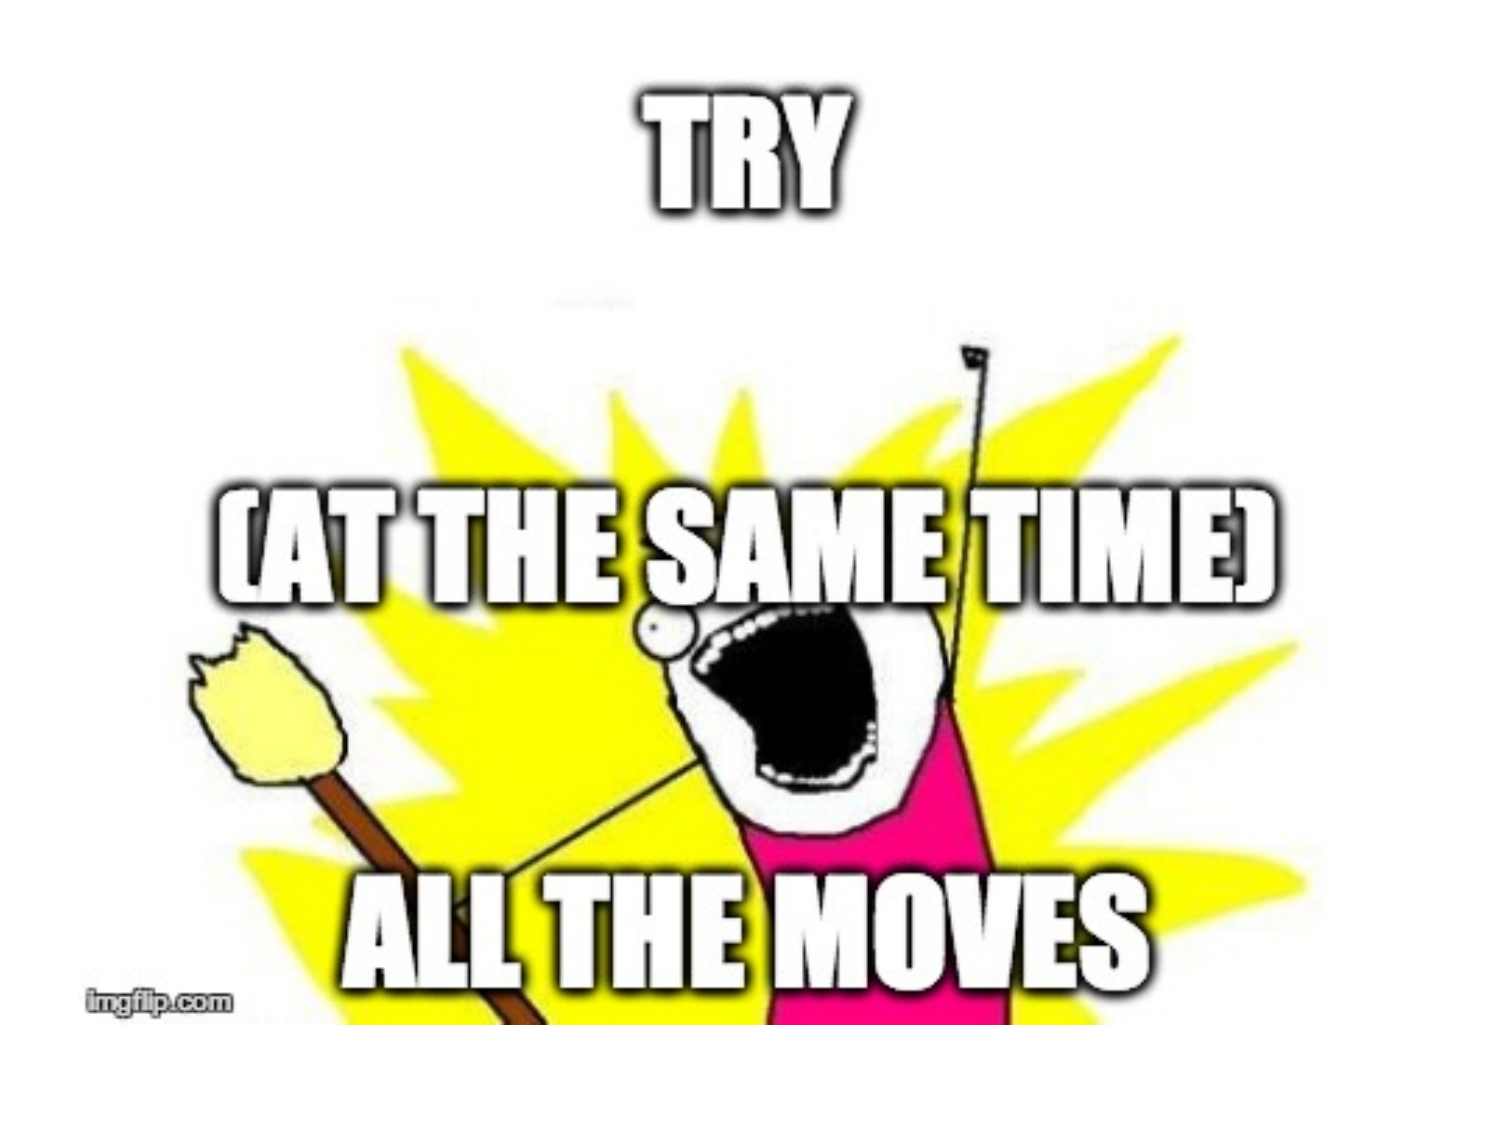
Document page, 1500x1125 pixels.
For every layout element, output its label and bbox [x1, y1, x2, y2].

picture [78, 75, 1418, 1025]
